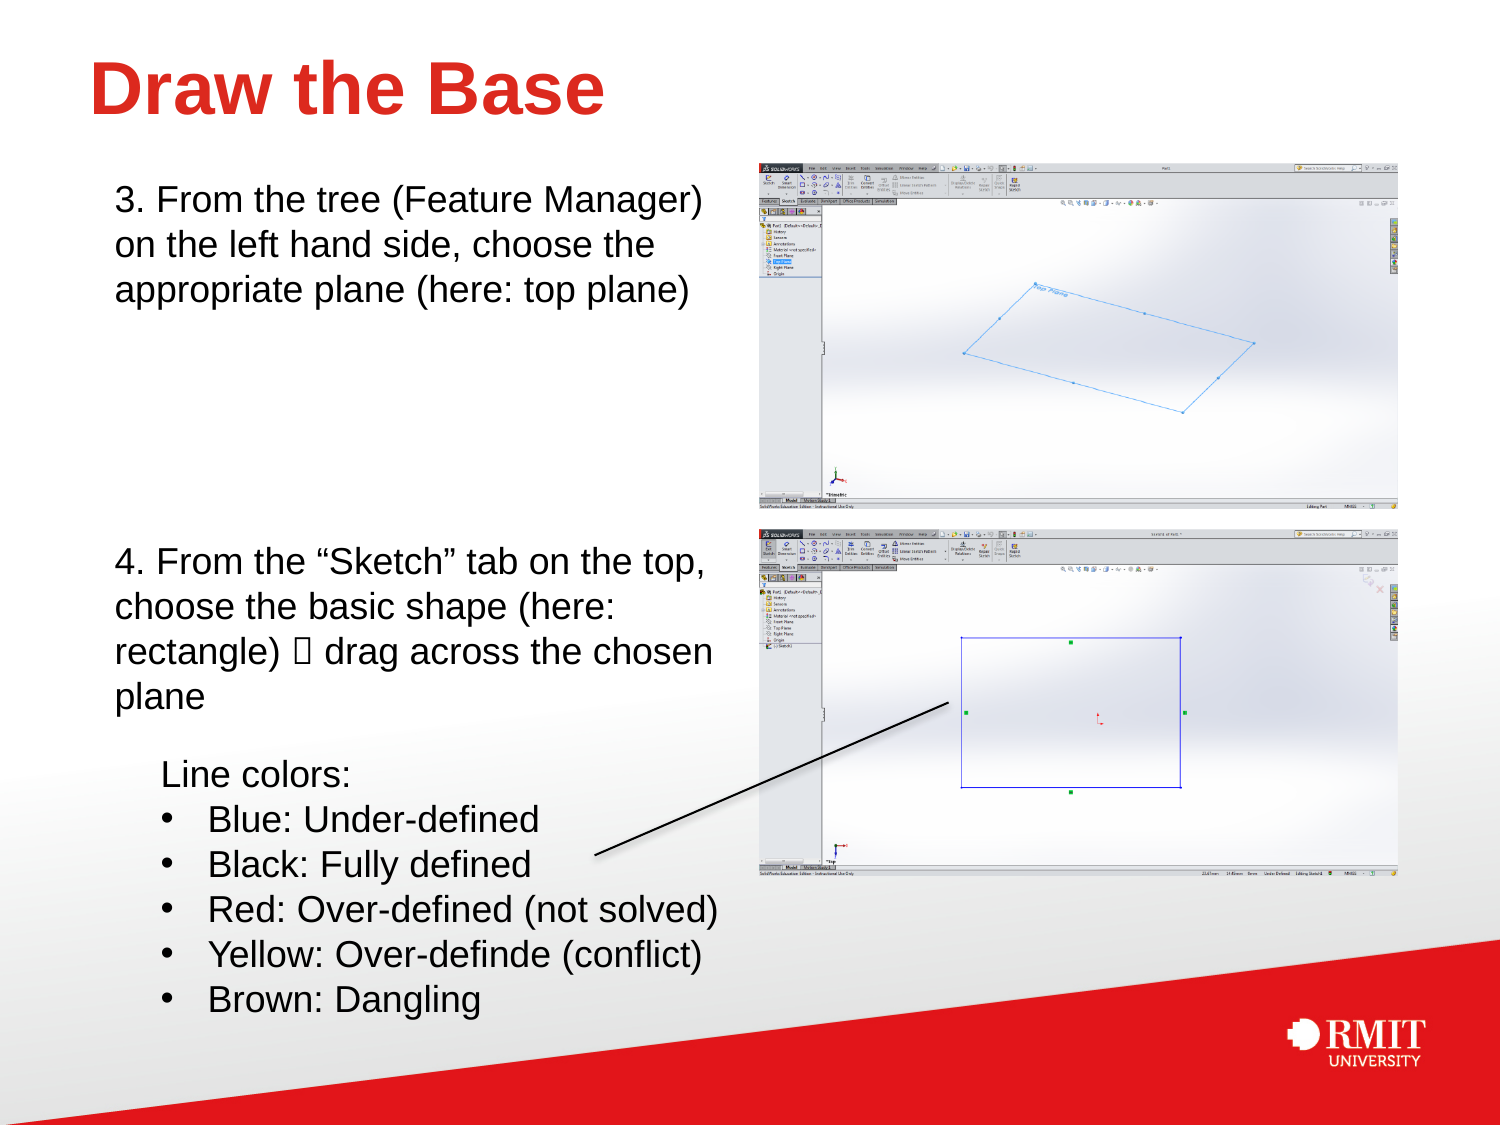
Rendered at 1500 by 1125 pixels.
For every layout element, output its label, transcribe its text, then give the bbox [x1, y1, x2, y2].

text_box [594, 702, 949, 856]
text_box Line colors: Blue: Under-defined Black: Fully defined Red: Over-defined (not solved) Yellow: Over-definde (conflict) Brown: Dangling [145, 742, 741, 1028]
text_box 3. From the tree (Feature Manager) on the left hand side, choose the appropriate plane (here: top plane) [99, 167, 741, 318]
picture [0, 0, 1500, 1125]
text_box 4. From the “Sketch” tab on the top, choose the basic shape (here: rectangle)  drag across the chosen plane [99, 529, 741, 725]
title Draw the Base [75, 72, 1425, 157]
